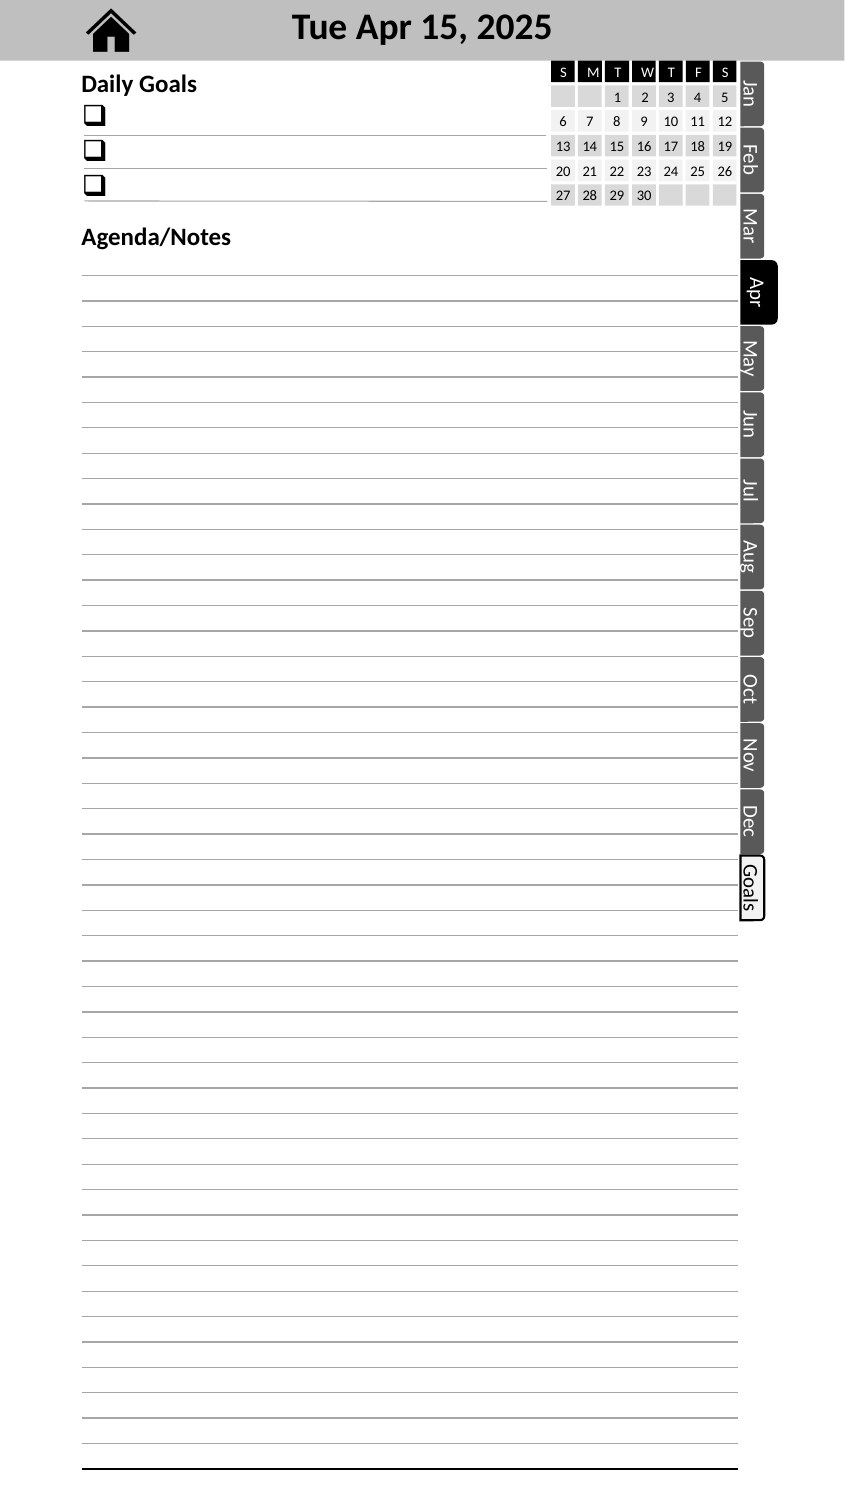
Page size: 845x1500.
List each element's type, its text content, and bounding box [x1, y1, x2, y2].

list Tue Apr 15, 2025 [190, 0, 655, 61]
picture [82, 1, 140, 59]
